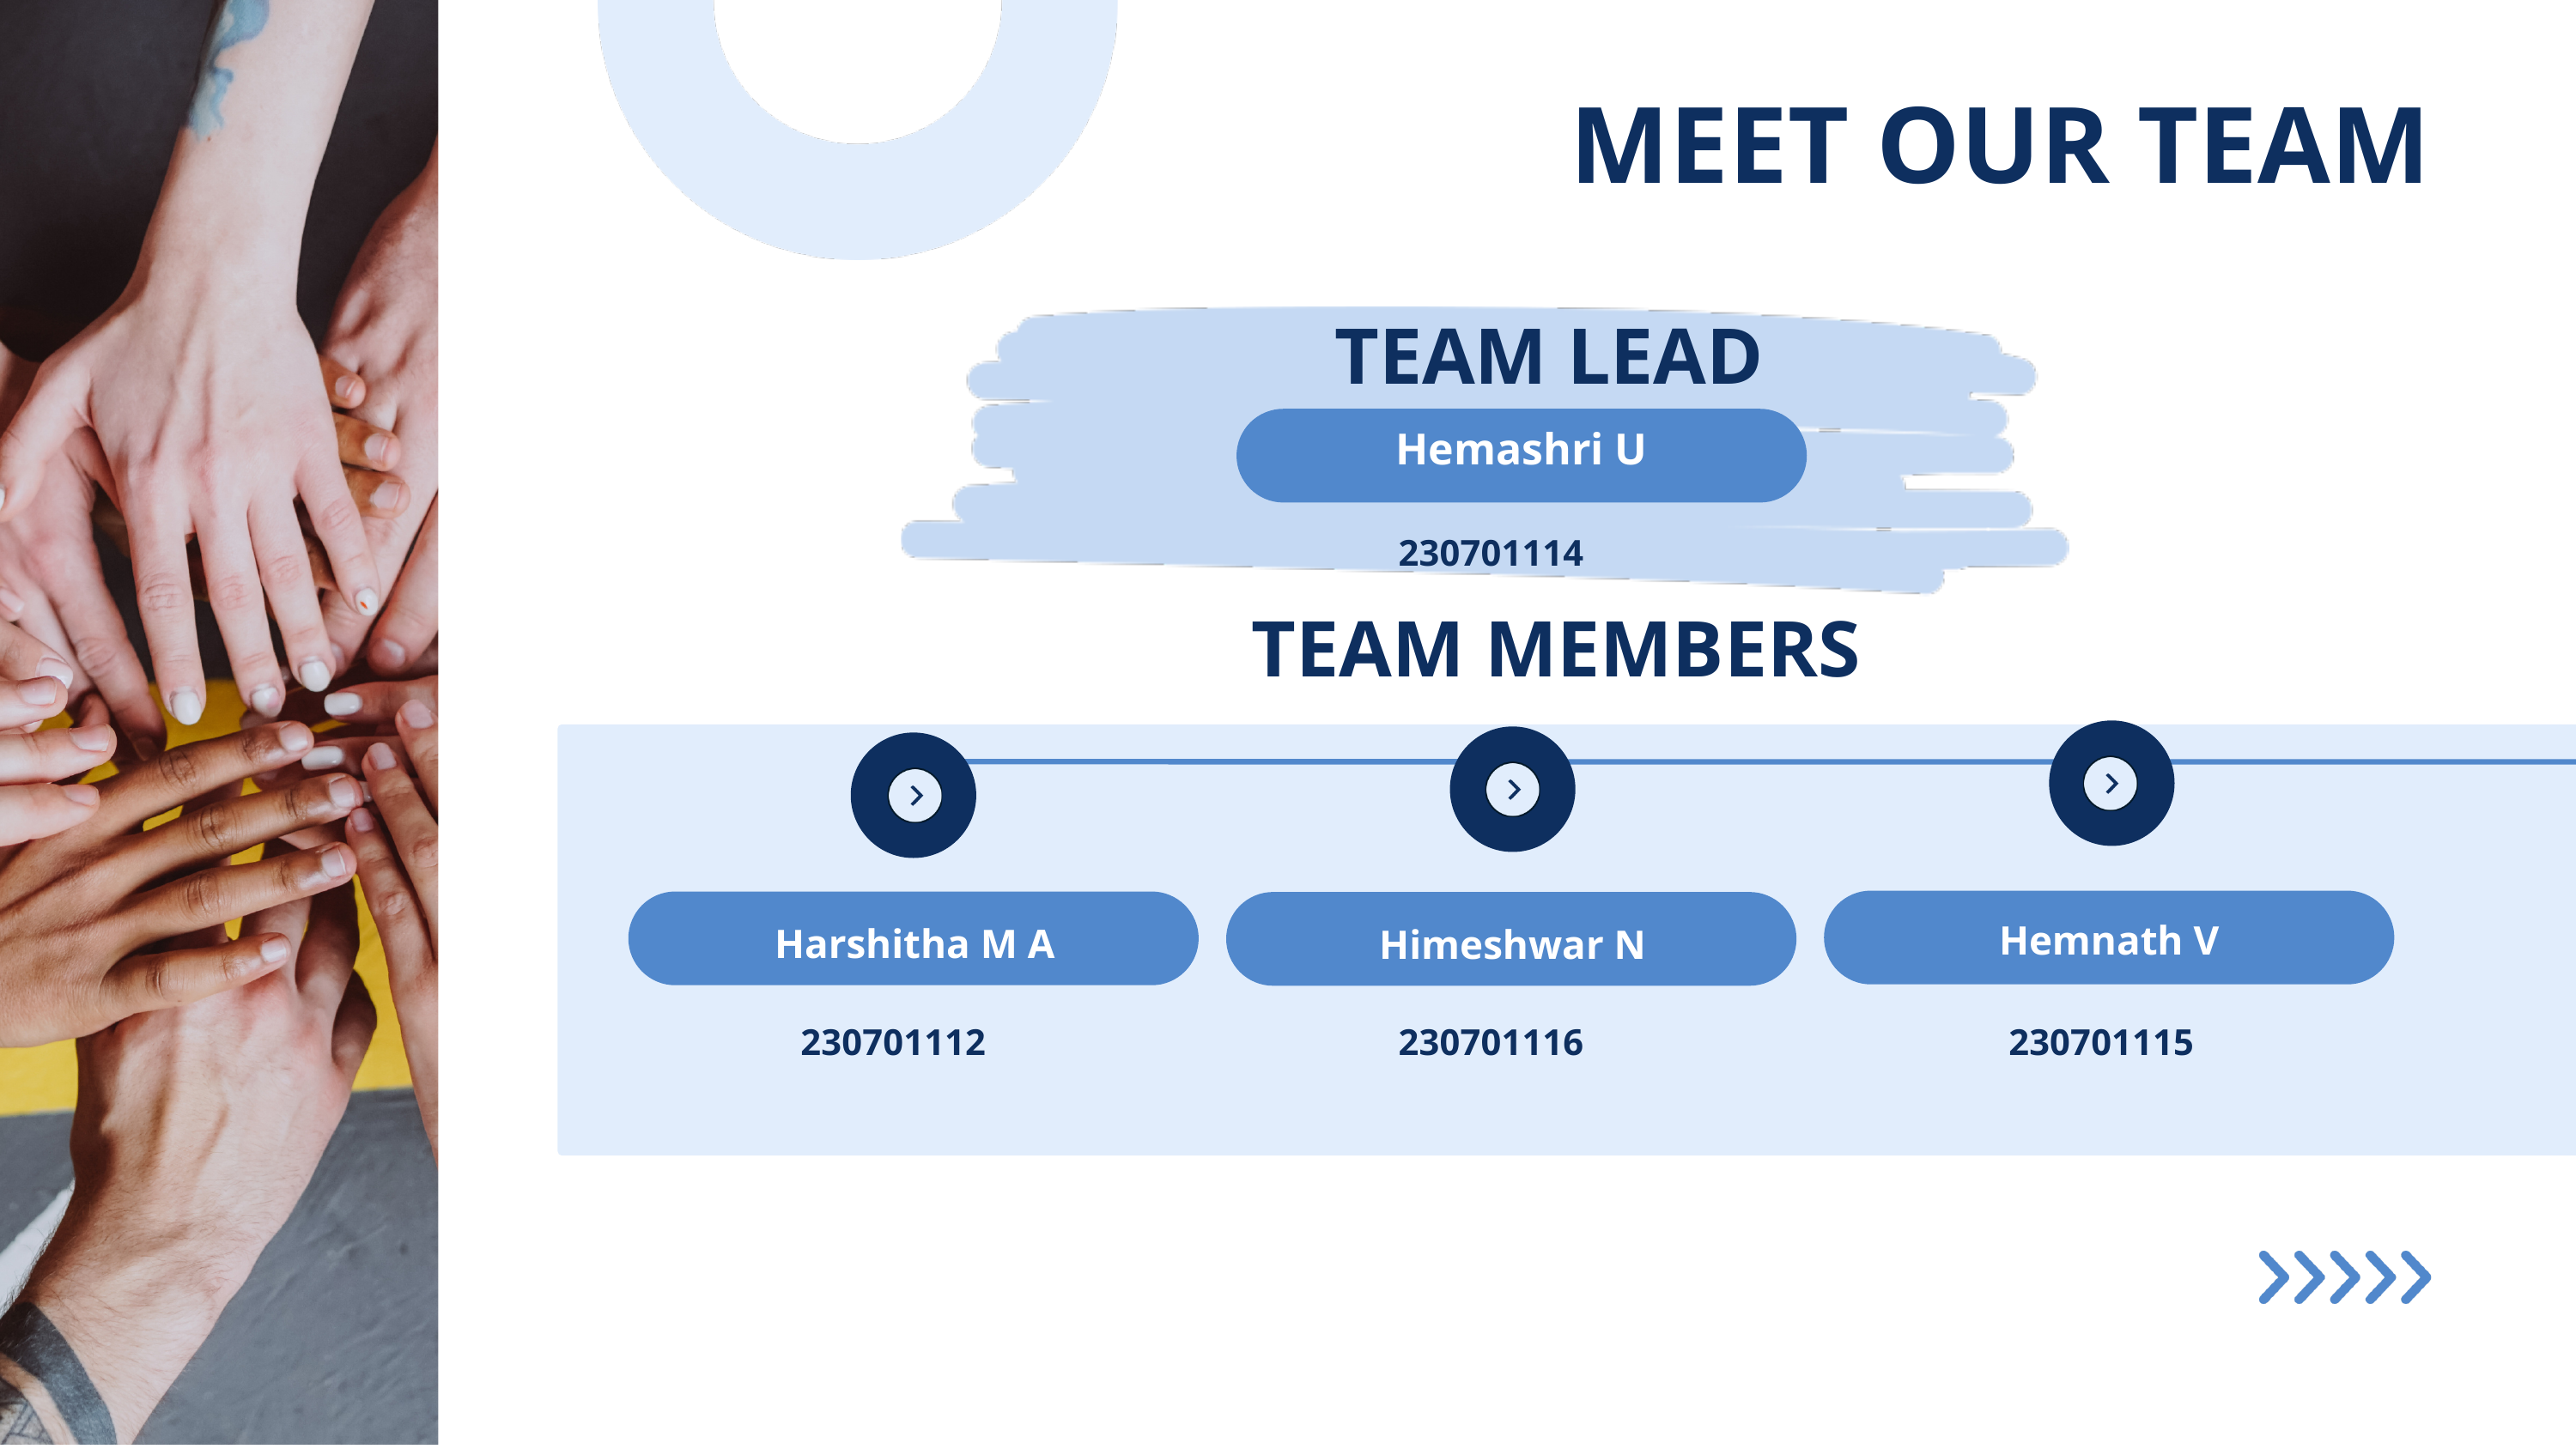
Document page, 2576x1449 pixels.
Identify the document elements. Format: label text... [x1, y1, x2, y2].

text_box [901, 306, 2069, 597]
text_box 230701114 [1398, 523, 1612, 573]
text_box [628, 891, 1200, 985]
text_box [2258, 1250, 2432, 1304]
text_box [1449, 726, 1576, 852]
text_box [557, 724, 2576, 1156]
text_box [1236, 408, 1807, 503]
text_box TEAM MEMBERS [1039, 594, 1861, 692]
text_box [850, 732, 977, 858]
text_box MEET OUR TEAM [1327, 70, 2432, 205]
text_box [598, 0, 1118, 260]
text_box TEAM LEAD [1261, 301, 1764, 400]
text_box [1225, 891, 1797, 986]
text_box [1823, 890, 2395, 985]
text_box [2049, 720, 2175, 846]
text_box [0, 0, 439, 1446]
